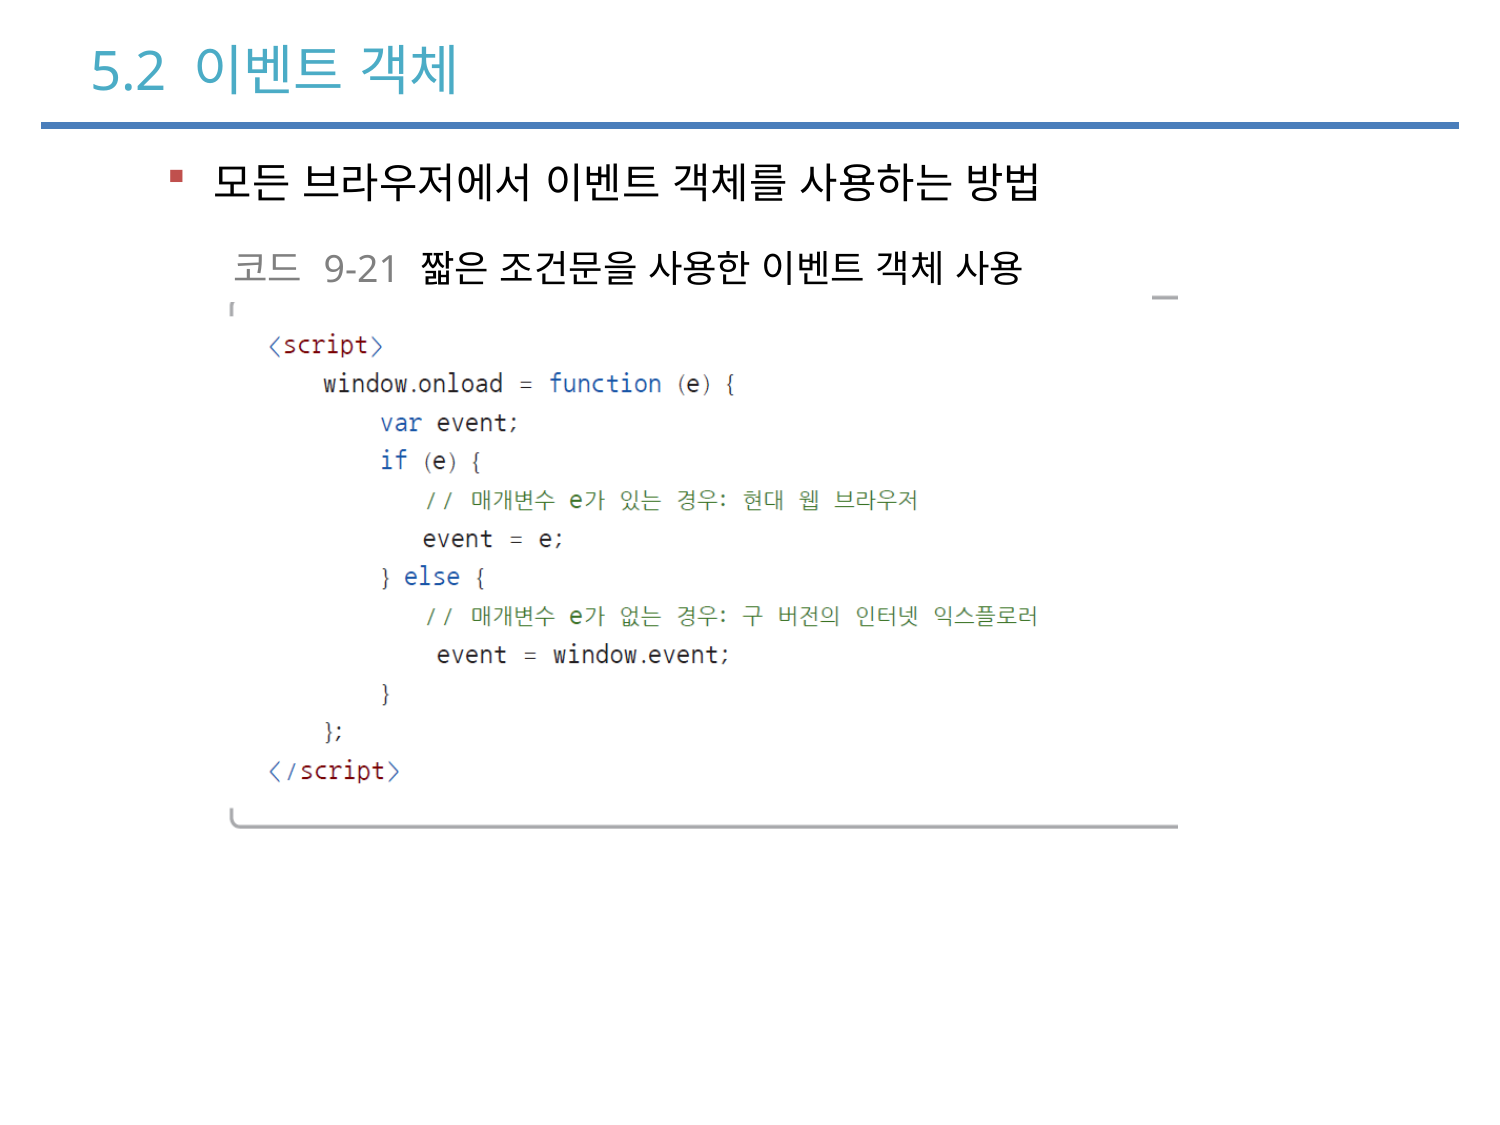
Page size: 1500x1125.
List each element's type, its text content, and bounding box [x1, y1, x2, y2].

title 5.2 이벤트 객체 [75, 19, 1425, 114]
table_header 코드 9-21 짧은 조건문을 사용한 이벤트 객체 사용 [219, 233, 1151, 289]
list 모든 브라우저에서 이벤트 객체를 사용하는 방법 [76, 148, 1459, 1094]
picture [218, 290, 1179, 835]
